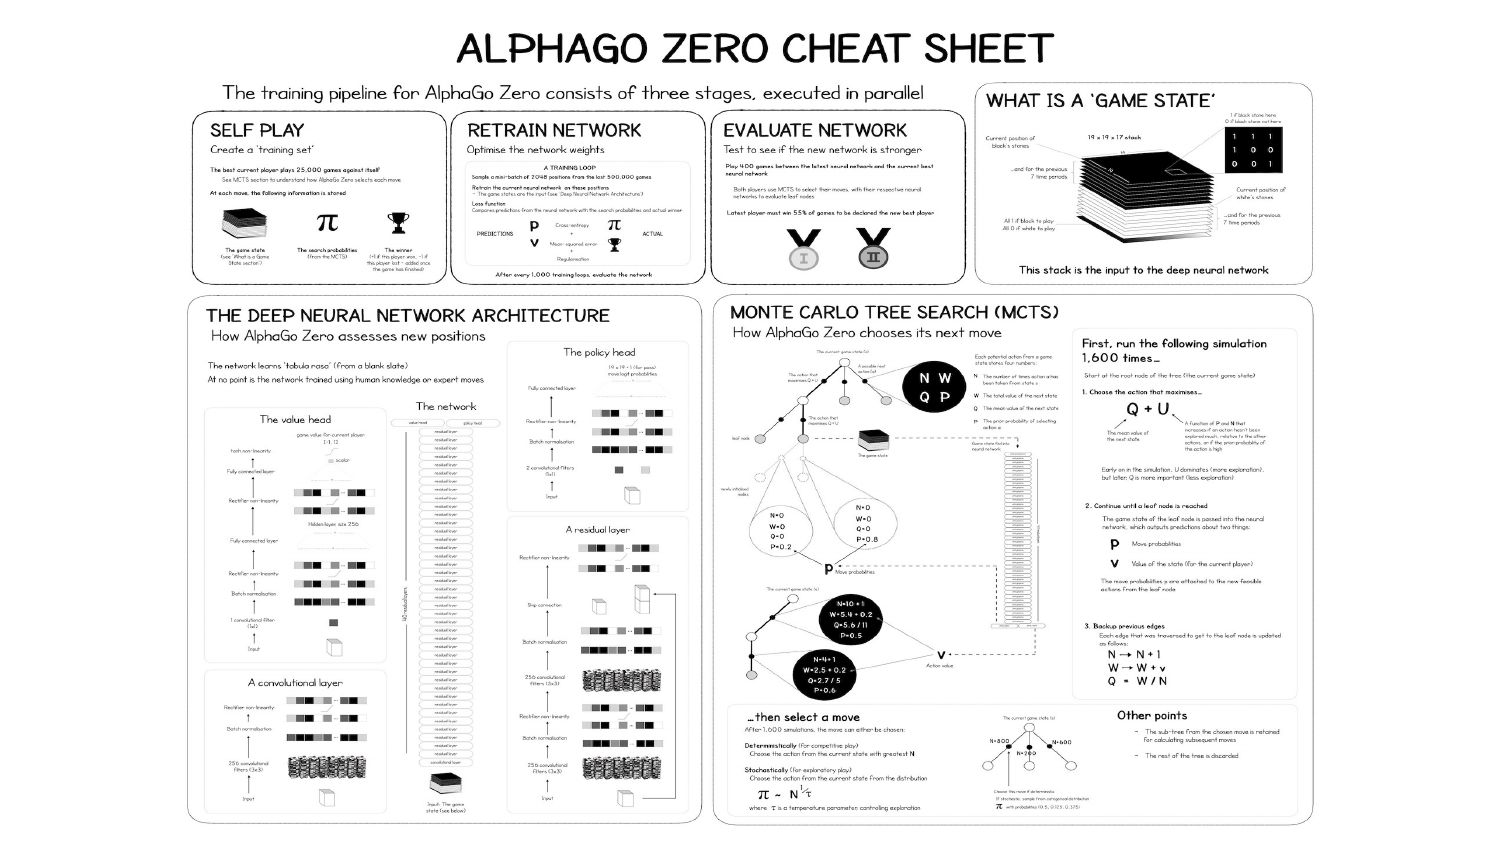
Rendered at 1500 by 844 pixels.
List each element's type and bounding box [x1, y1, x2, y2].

picture [165, 0, 1334, 844]
